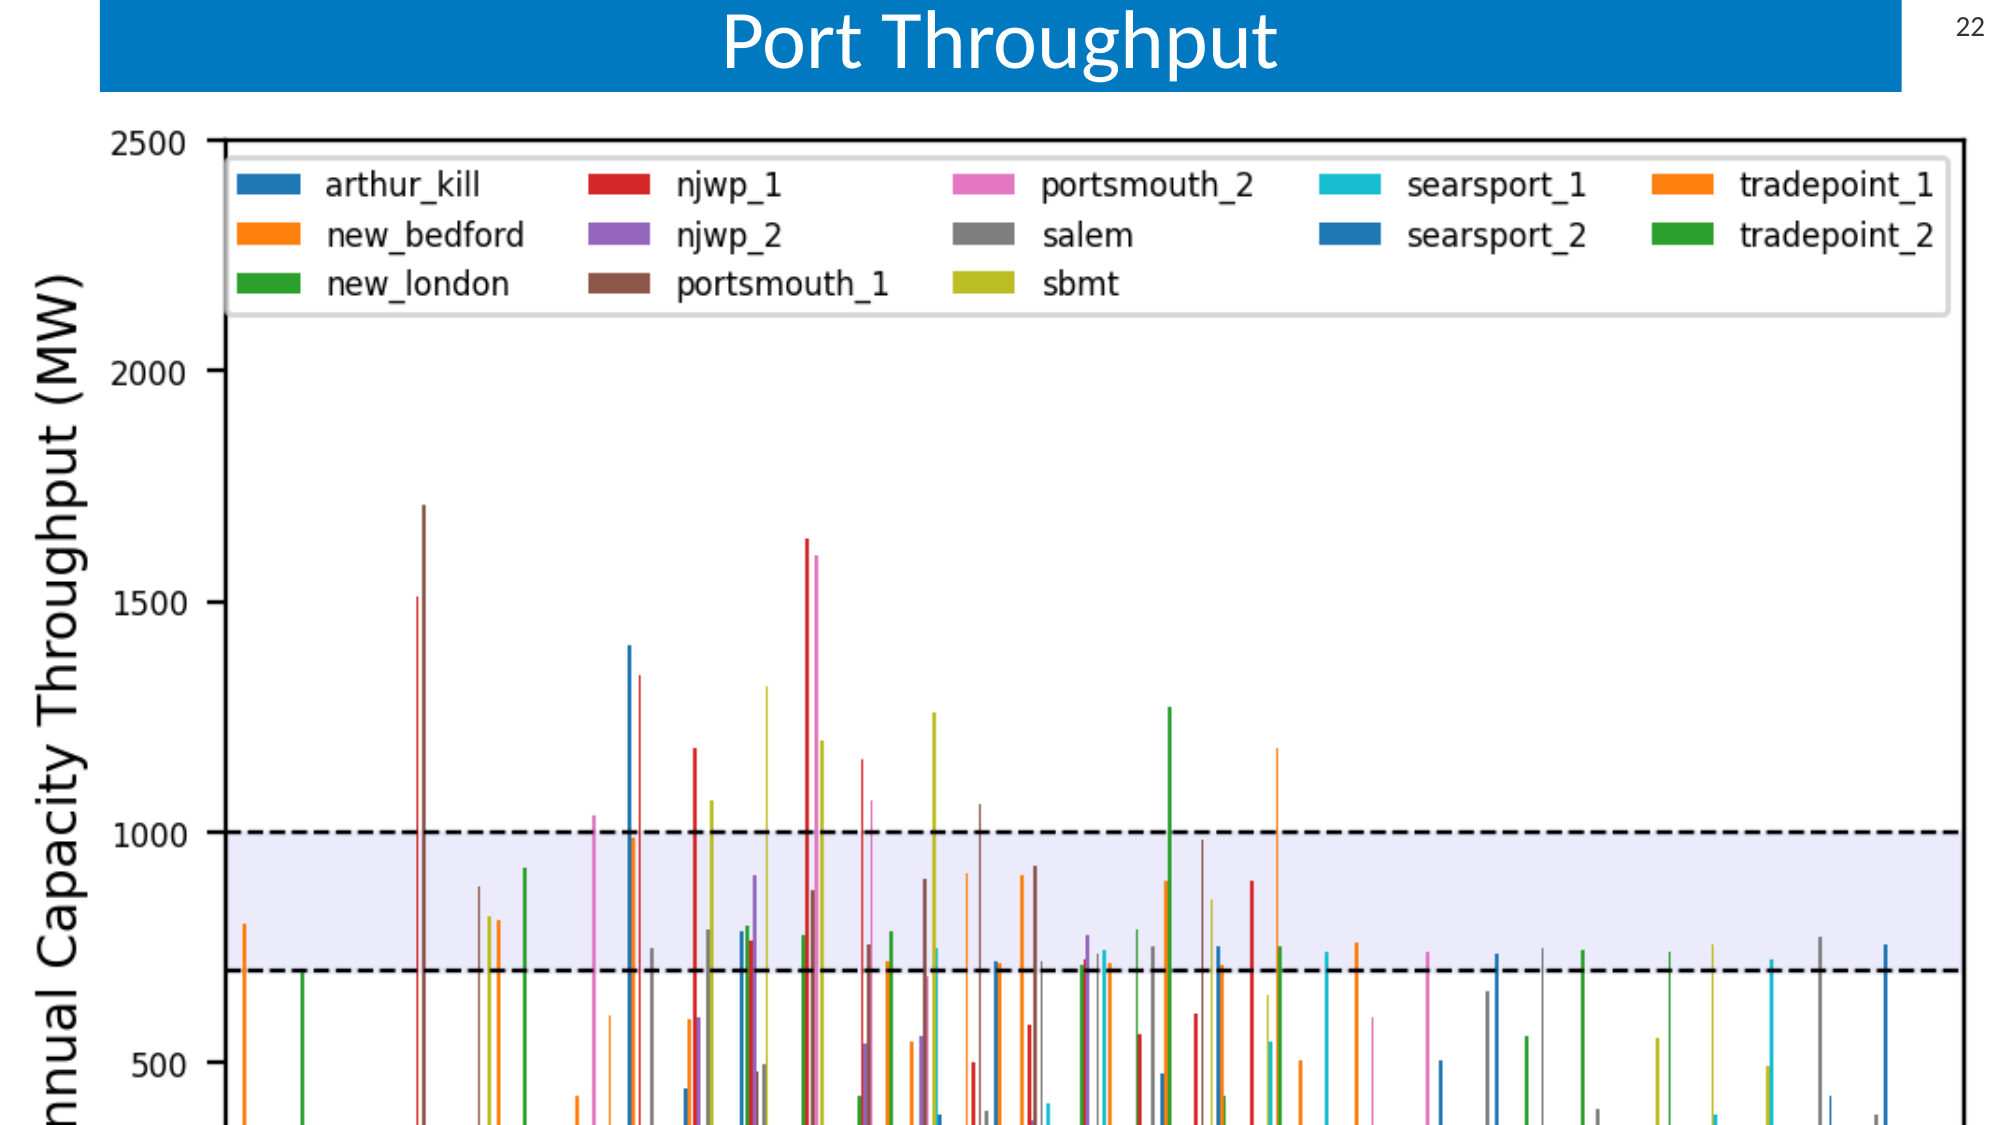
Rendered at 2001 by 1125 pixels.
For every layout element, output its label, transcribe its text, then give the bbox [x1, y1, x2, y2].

picture [0, 92, 2000, 1125]
title Port Throughput [99, 0, 1902, 91]
